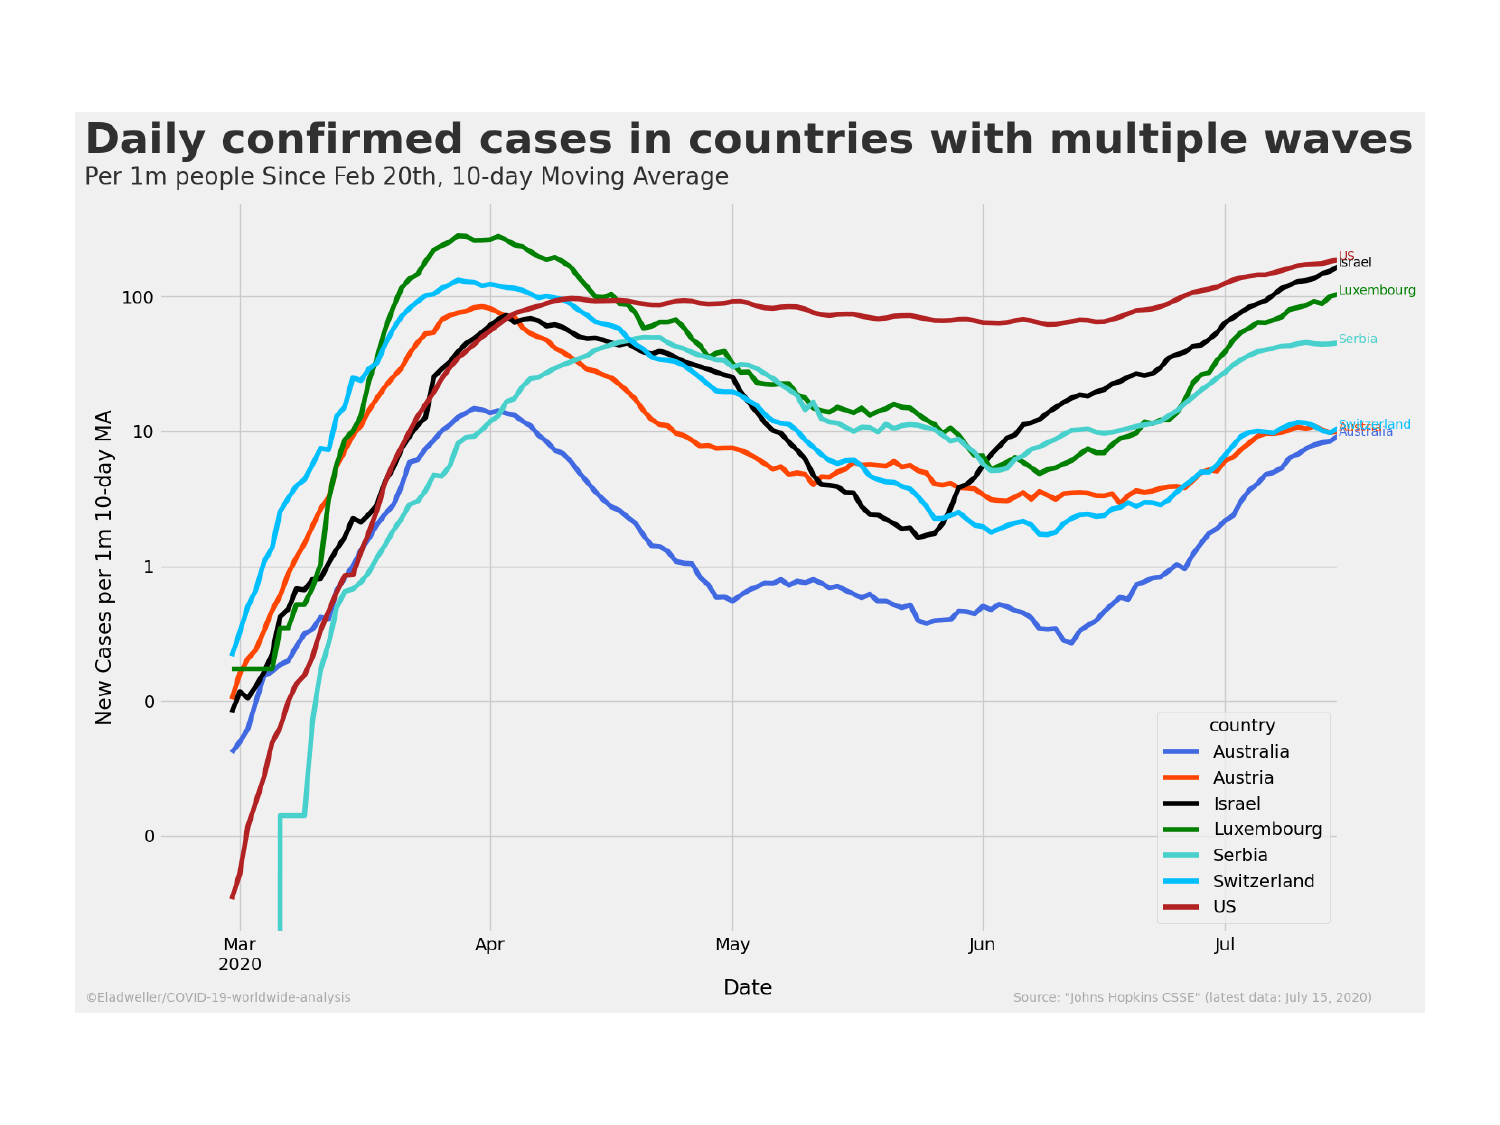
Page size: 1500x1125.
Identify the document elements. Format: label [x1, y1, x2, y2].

picture [74, 112, 1426, 1013]
